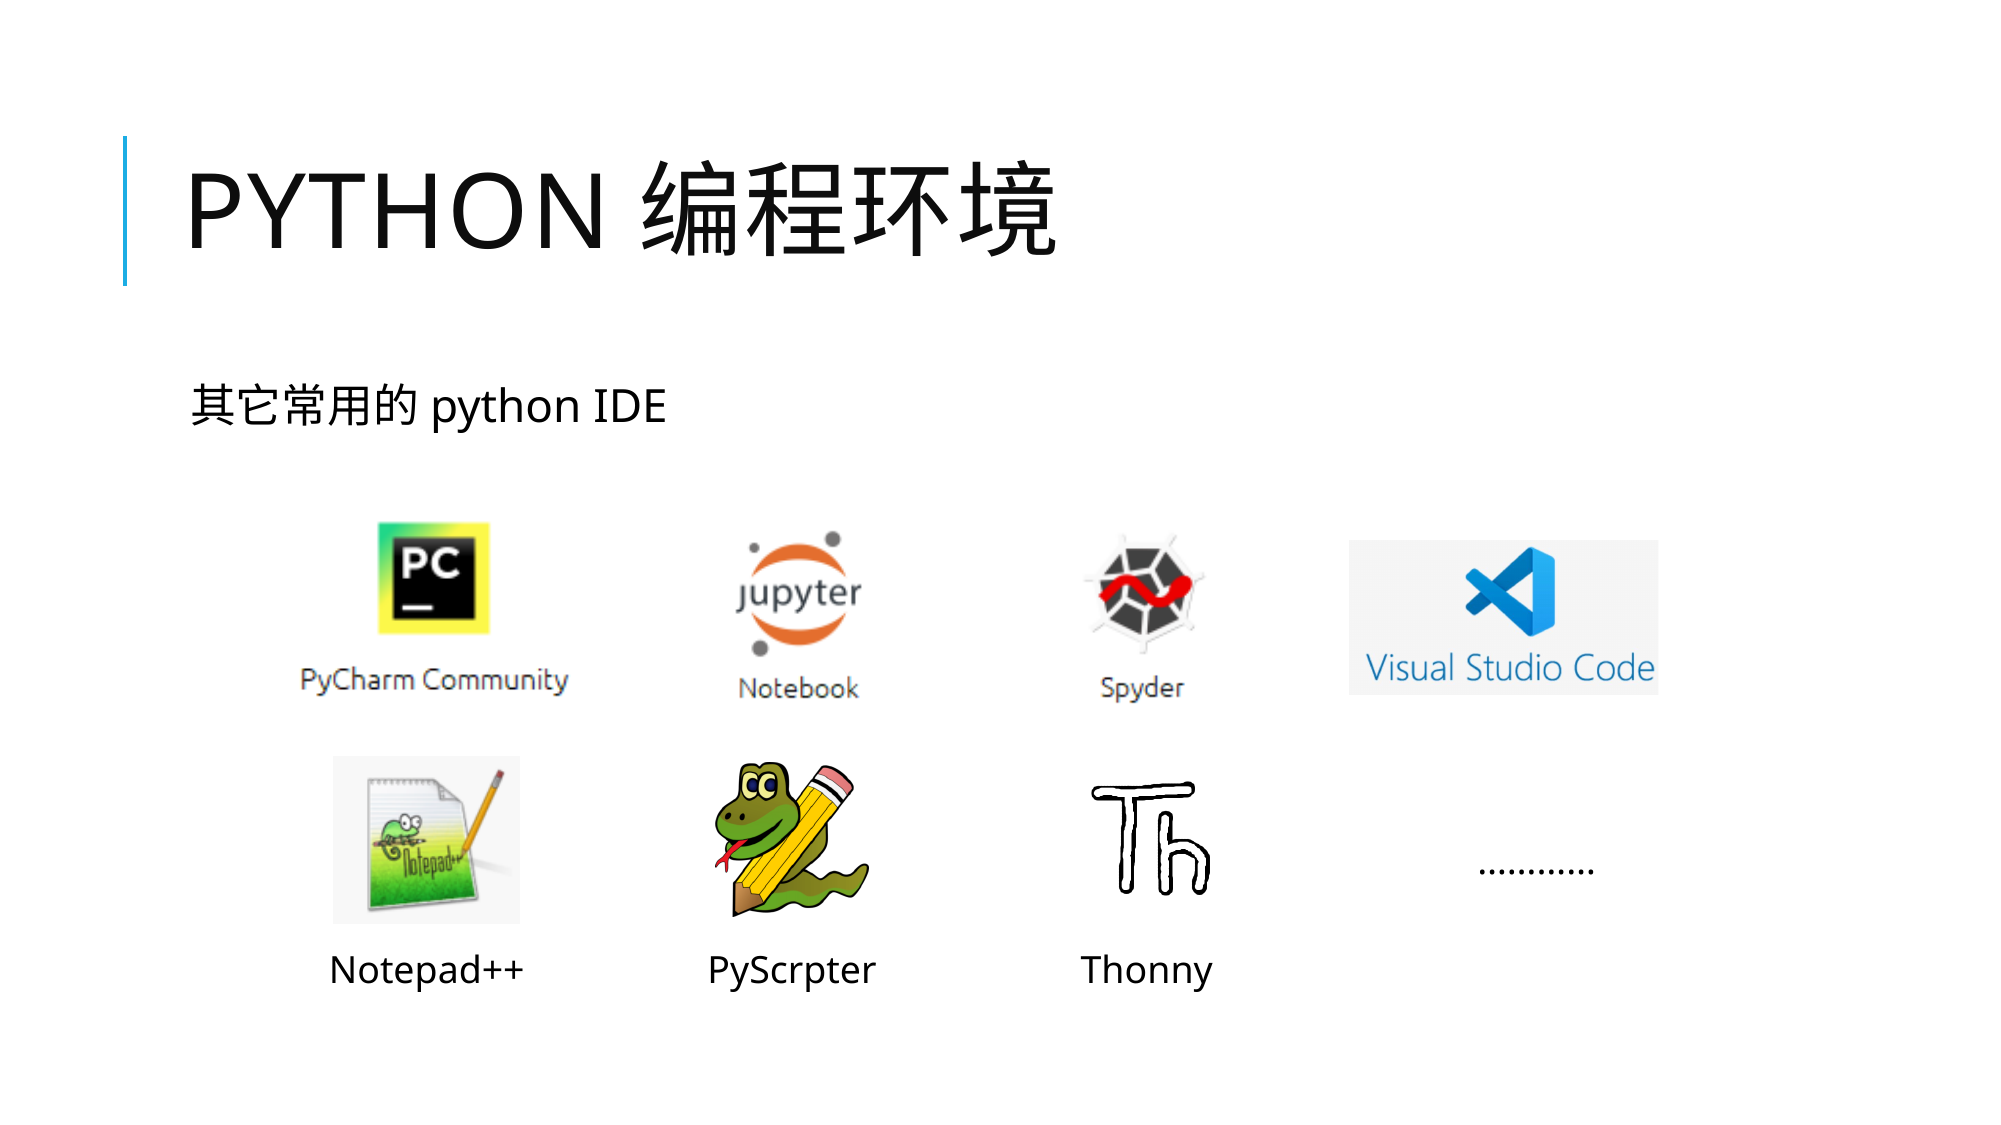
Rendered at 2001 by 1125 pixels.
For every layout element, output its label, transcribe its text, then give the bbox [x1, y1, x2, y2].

picture [333, 755, 521, 924]
list 其它常用的python IDE [168, 375, 1763, 1035]
picture [1067, 514, 1226, 711]
picture [715, 514, 889, 712]
title Python编程环境 [168, 96, 1763, 342]
text_box PyScrpter [692, 938, 892, 999]
picture [267, 514, 621, 711]
picture [1348, 540, 1659, 695]
text_box Thonny [1065, 940, 1228, 999]
picture [1064, 746, 1251, 934]
text_box ………… [1462, 829, 1612, 890]
text_box Notepad++ [314, 938, 540, 999]
picture [715, 762, 870, 917]
